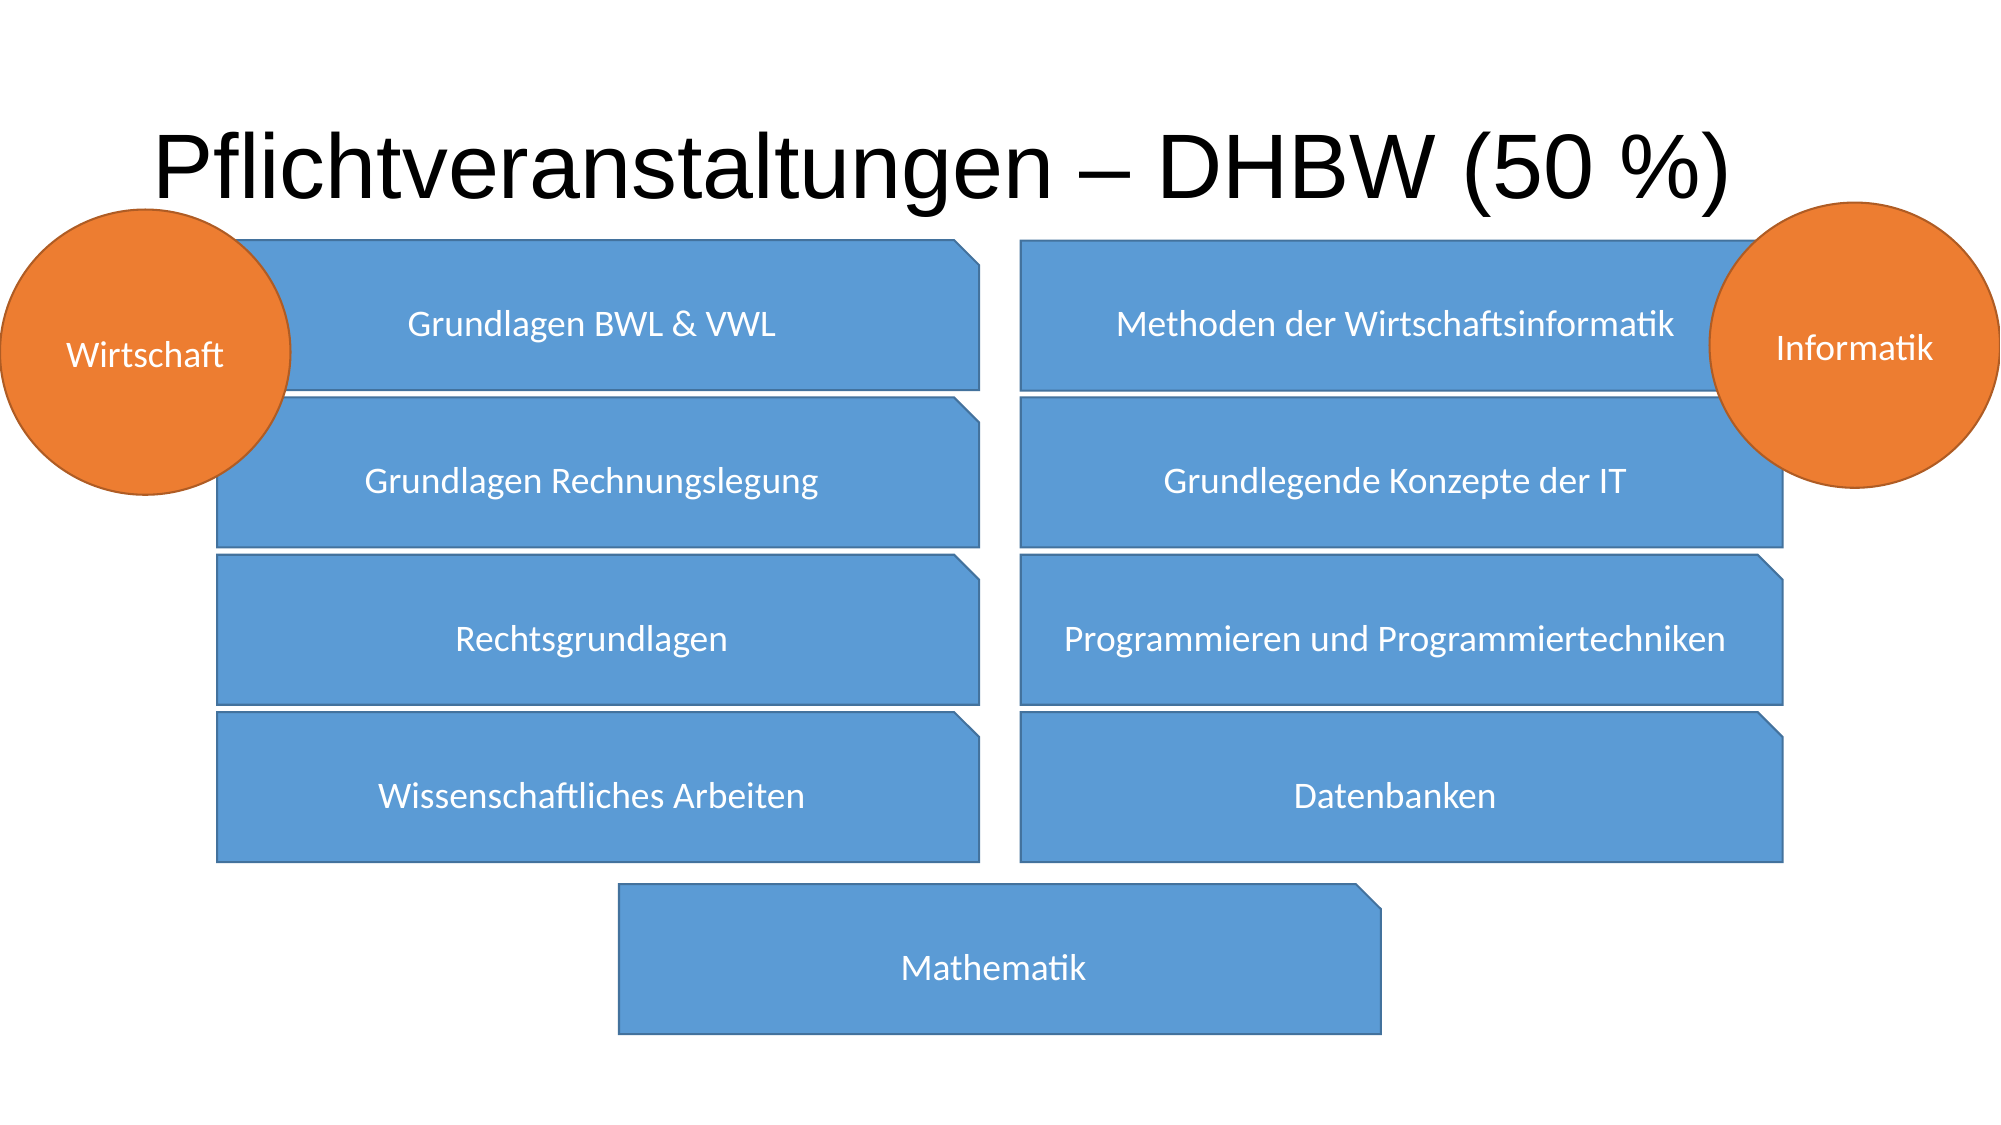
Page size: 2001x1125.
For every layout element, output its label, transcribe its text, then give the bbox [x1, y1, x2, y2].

text_box Rechtsgrundlagen [216, 553, 981, 706]
text_box Grundlegende Konzepte der IT [1019, 396, 1784, 549]
text_box Wirtschaft [0, 208, 292, 496]
text_box Informatik [1708, 201, 2000, 489]
text_box Mathematik [617, 883, 1382, 1036]
text_box Programmieren und Programmiertechniken [1019, 553, 1784, 706]
text_box Grundlagen BWL & VWL [272, 278, 981, 392]
text_box Wissenschaftliches Arbeiten [216, 711, 981, 864]
text_box Methoden der Wirtschaftsinformatik [1019, 278, 1725, 392]
text_box Grundlagen Rechnungslegung [216, 396, 981, 549]
text_box Datenbanken [1019, 711, 1784, 864]
title Pflichtveranstaltungen – DHBW (50 %) [137, 59, 1863, 278]
